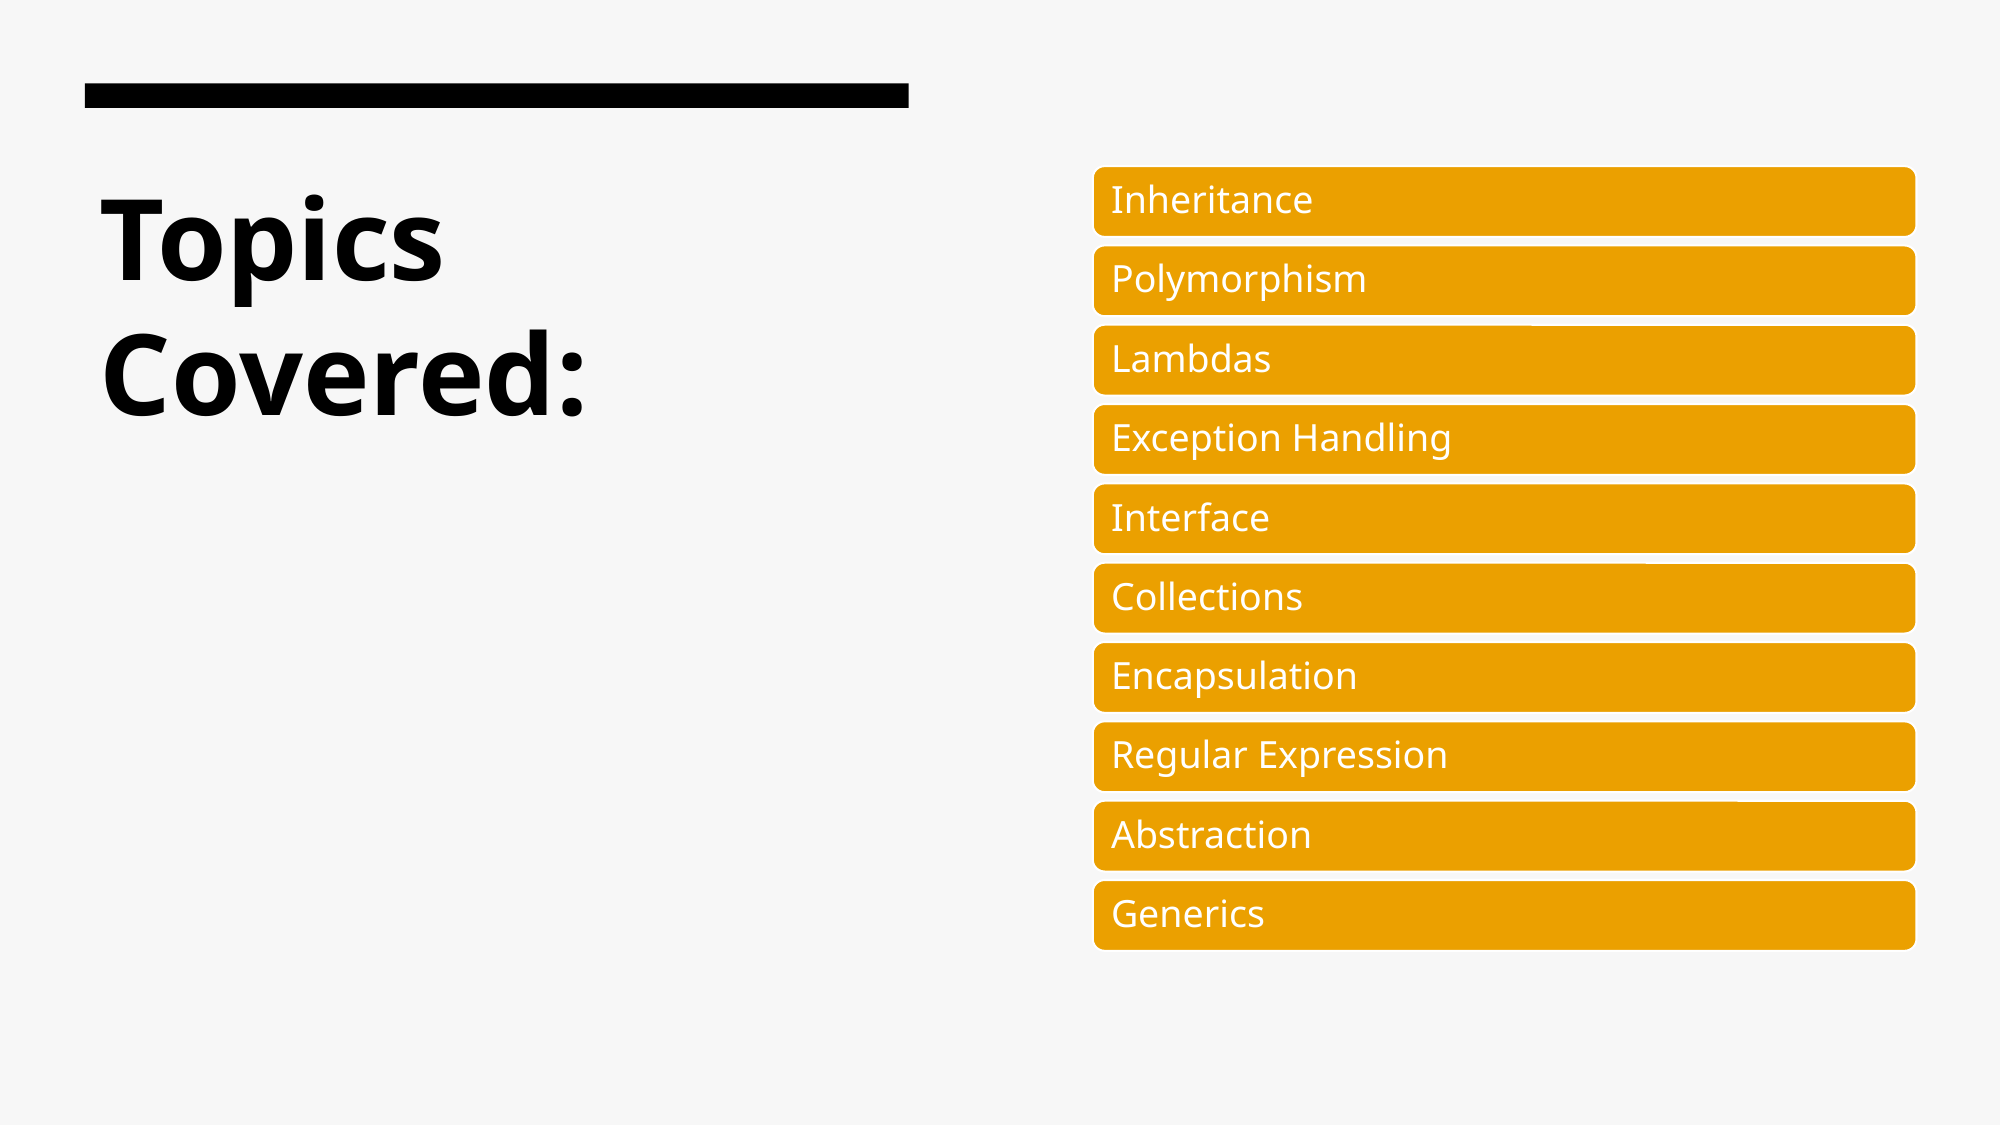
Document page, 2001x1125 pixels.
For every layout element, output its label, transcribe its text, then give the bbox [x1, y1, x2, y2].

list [1092, 158, 1917, 958]
title Topics Covered: [84, 160, 909, 960]
